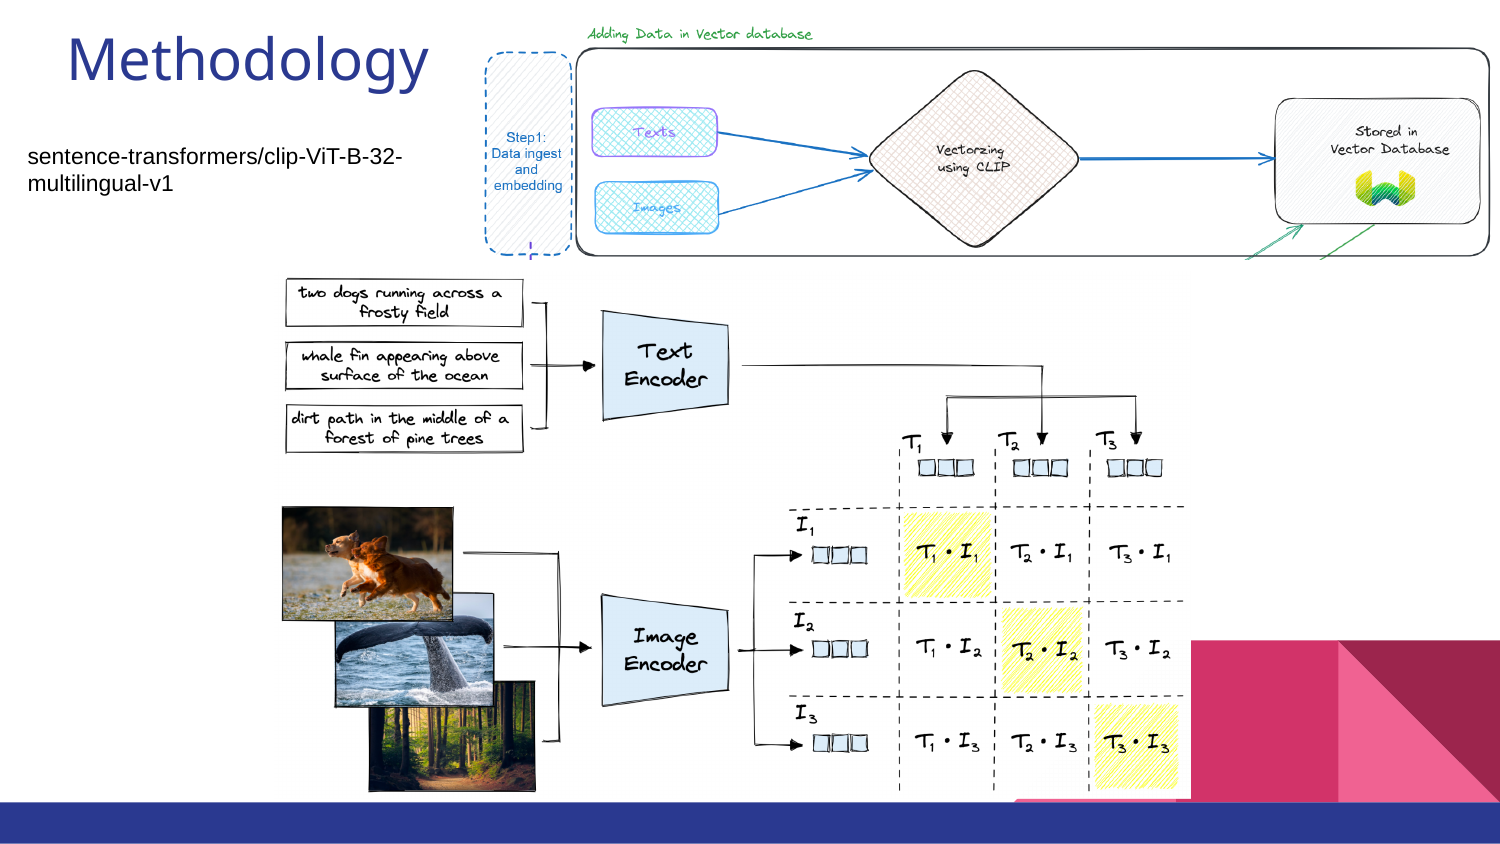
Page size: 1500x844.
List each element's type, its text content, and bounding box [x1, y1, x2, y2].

picture [273, 271, 1191, 799]
text_box sentence-transformers/clip-ViT-B-32-multilingual-v1 [12, 126, 451, 212]
picture [475, 22, 1500, 260]
title Methodology [51, 7, 1449, 108]
